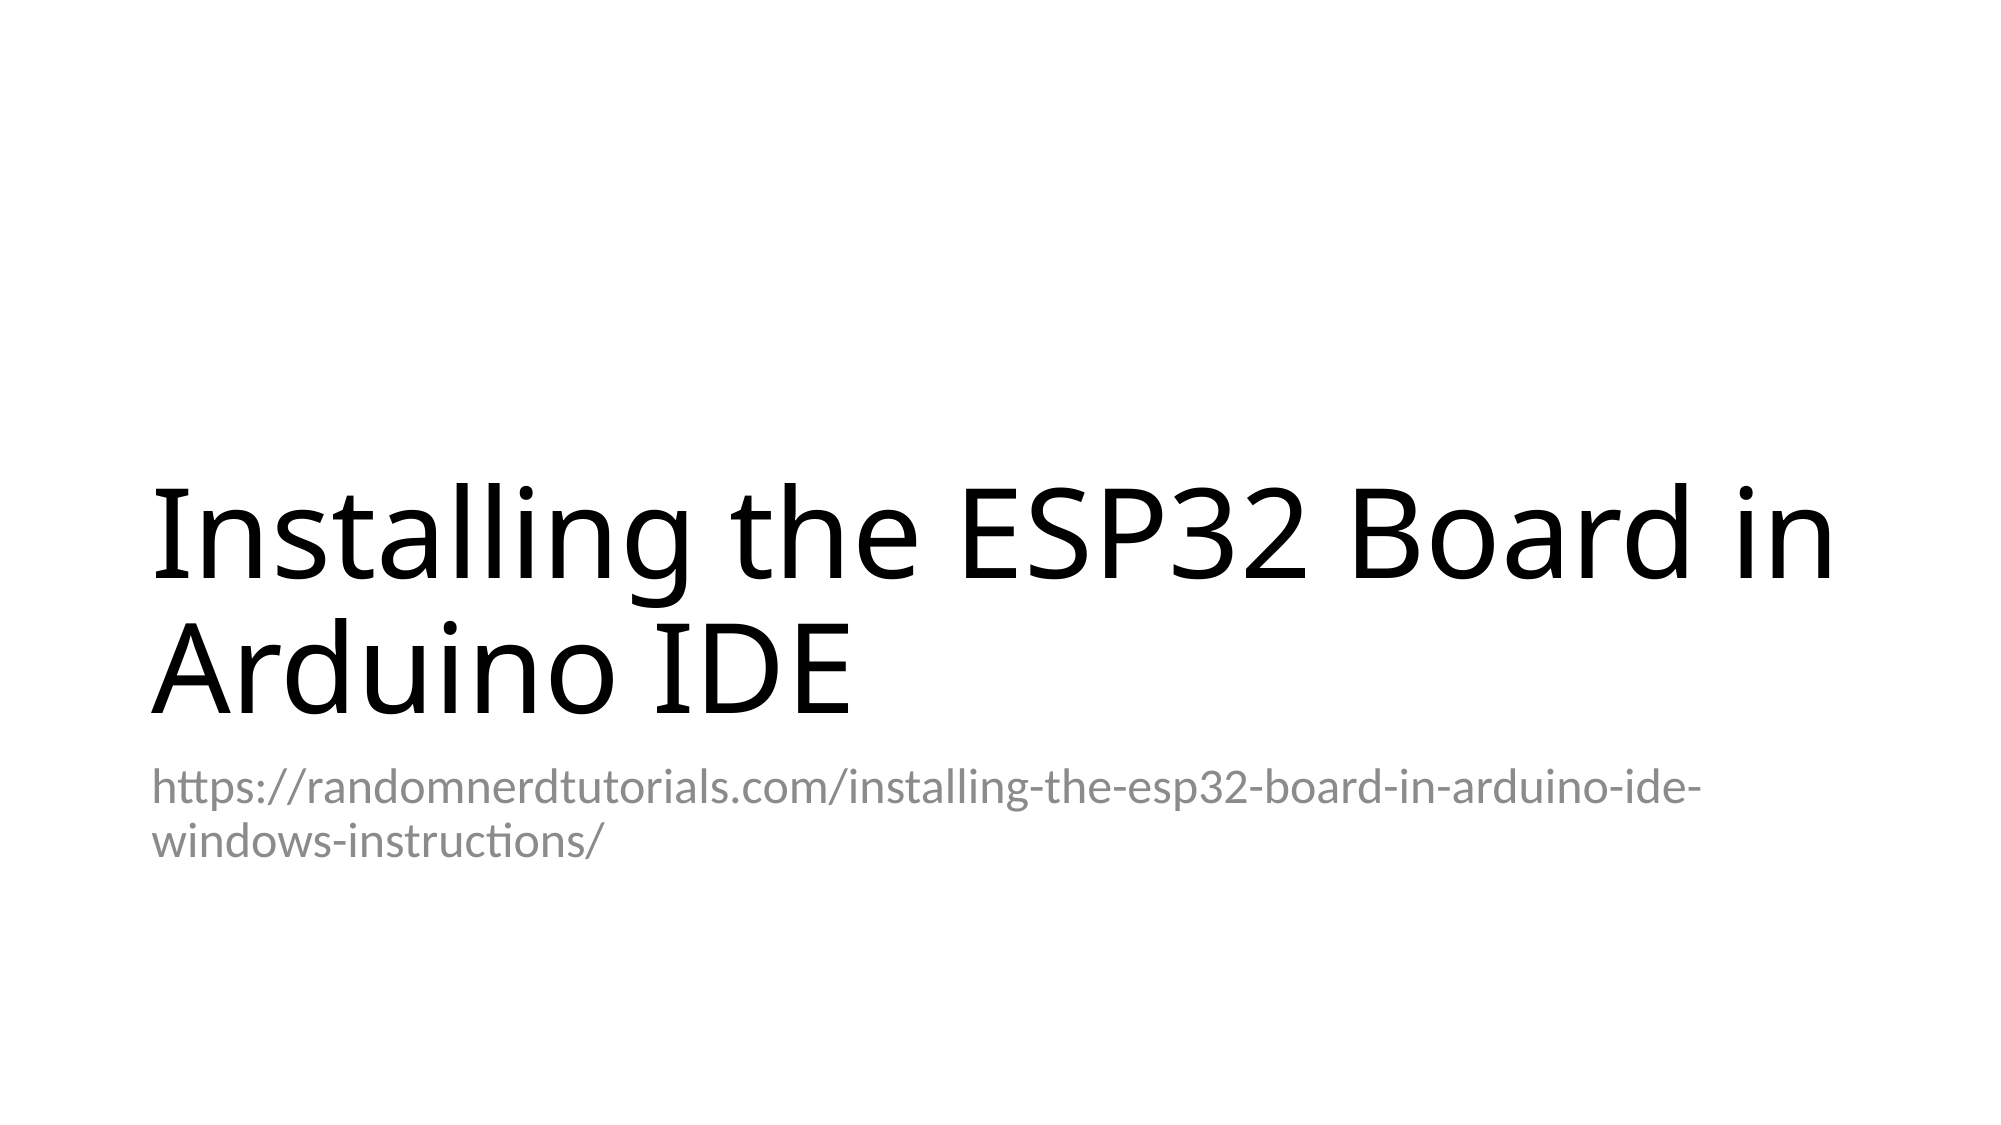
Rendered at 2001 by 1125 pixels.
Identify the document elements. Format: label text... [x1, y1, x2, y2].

title Installing the ESP32 Board in Arduino IDE [136, 280, 1862, 749]
list https://randomnerdtutorials.com/installing-the-esp32-board-in-arduino-ide-windows-instructions/ [136, 752, 1862, 999]
